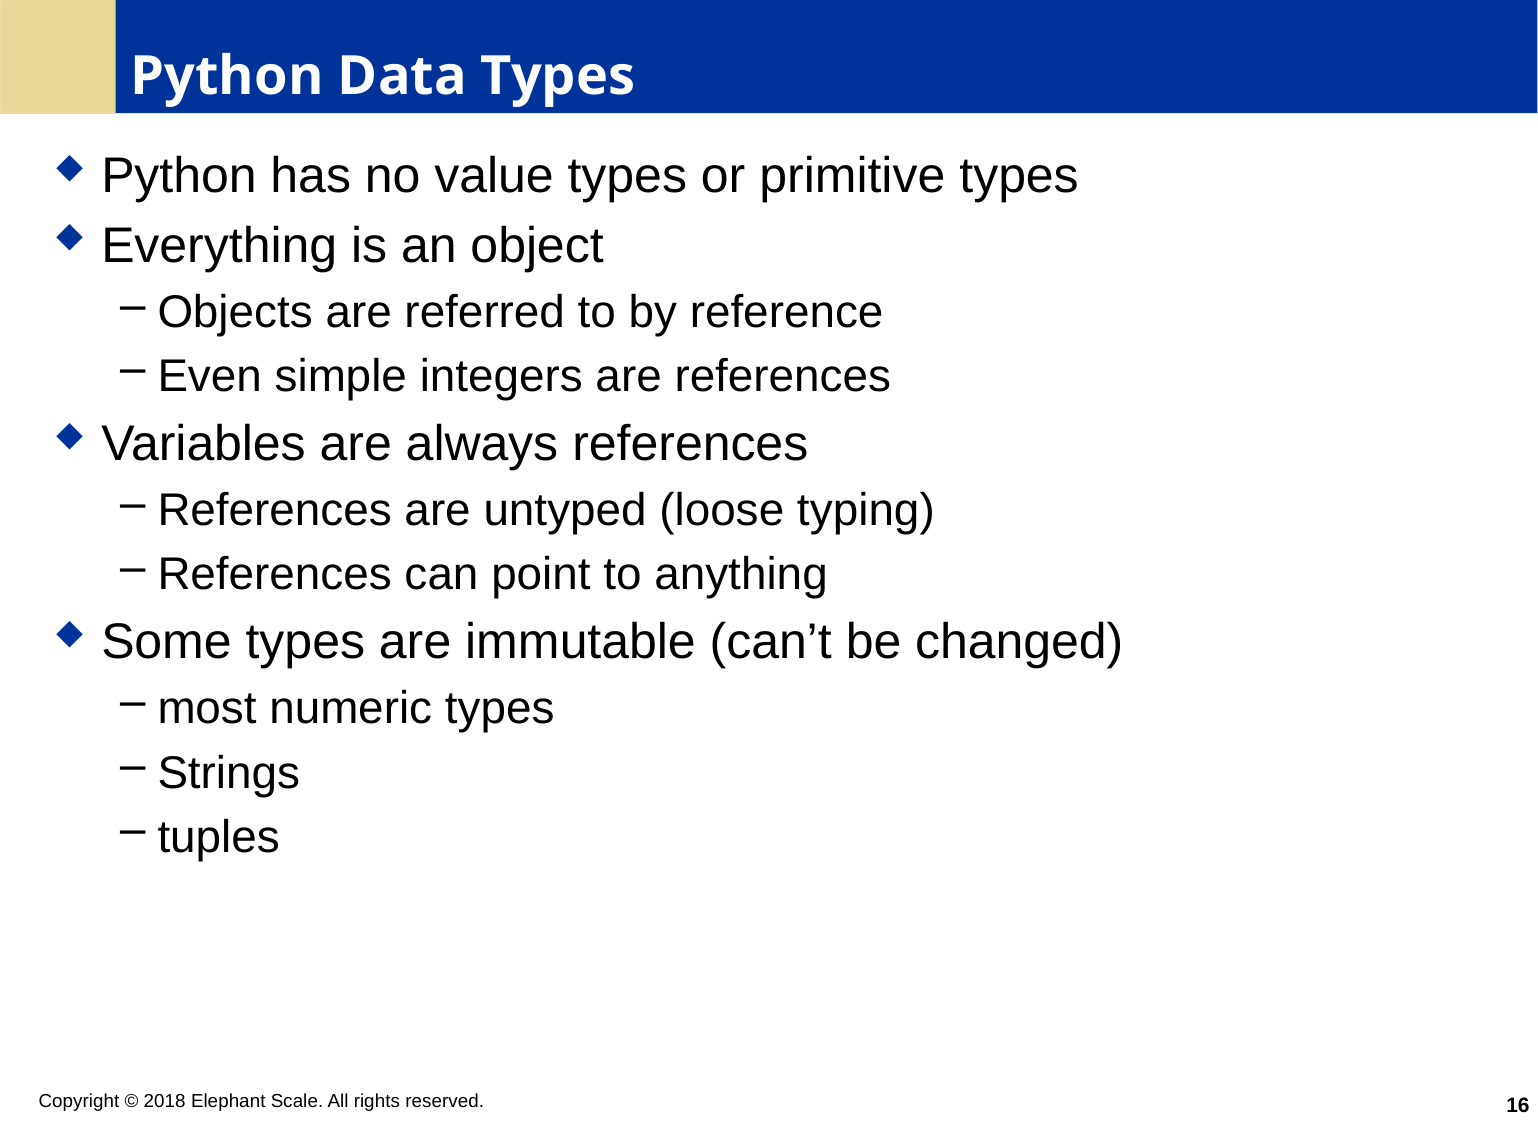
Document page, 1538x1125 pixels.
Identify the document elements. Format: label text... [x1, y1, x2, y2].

slide_number 16 [1439, 1079, 1530, 1117]
title Python Data Types [115, 0, 1538, 114]
picture [0, 0, 115, 114]
footer Copyright © 2018 Elephant Scale. All rights reserved. [38, 1088, 932, 1112]
list Python has no value types or primitive types Everything is an object Objects are referred to by reference Even simple integers are references Variables are always references References are untyped (loose typing) References can point to anything Some types are immutable (can’t be changed) most numeric types Strings tuples [38, 134, 1500, 1061]
